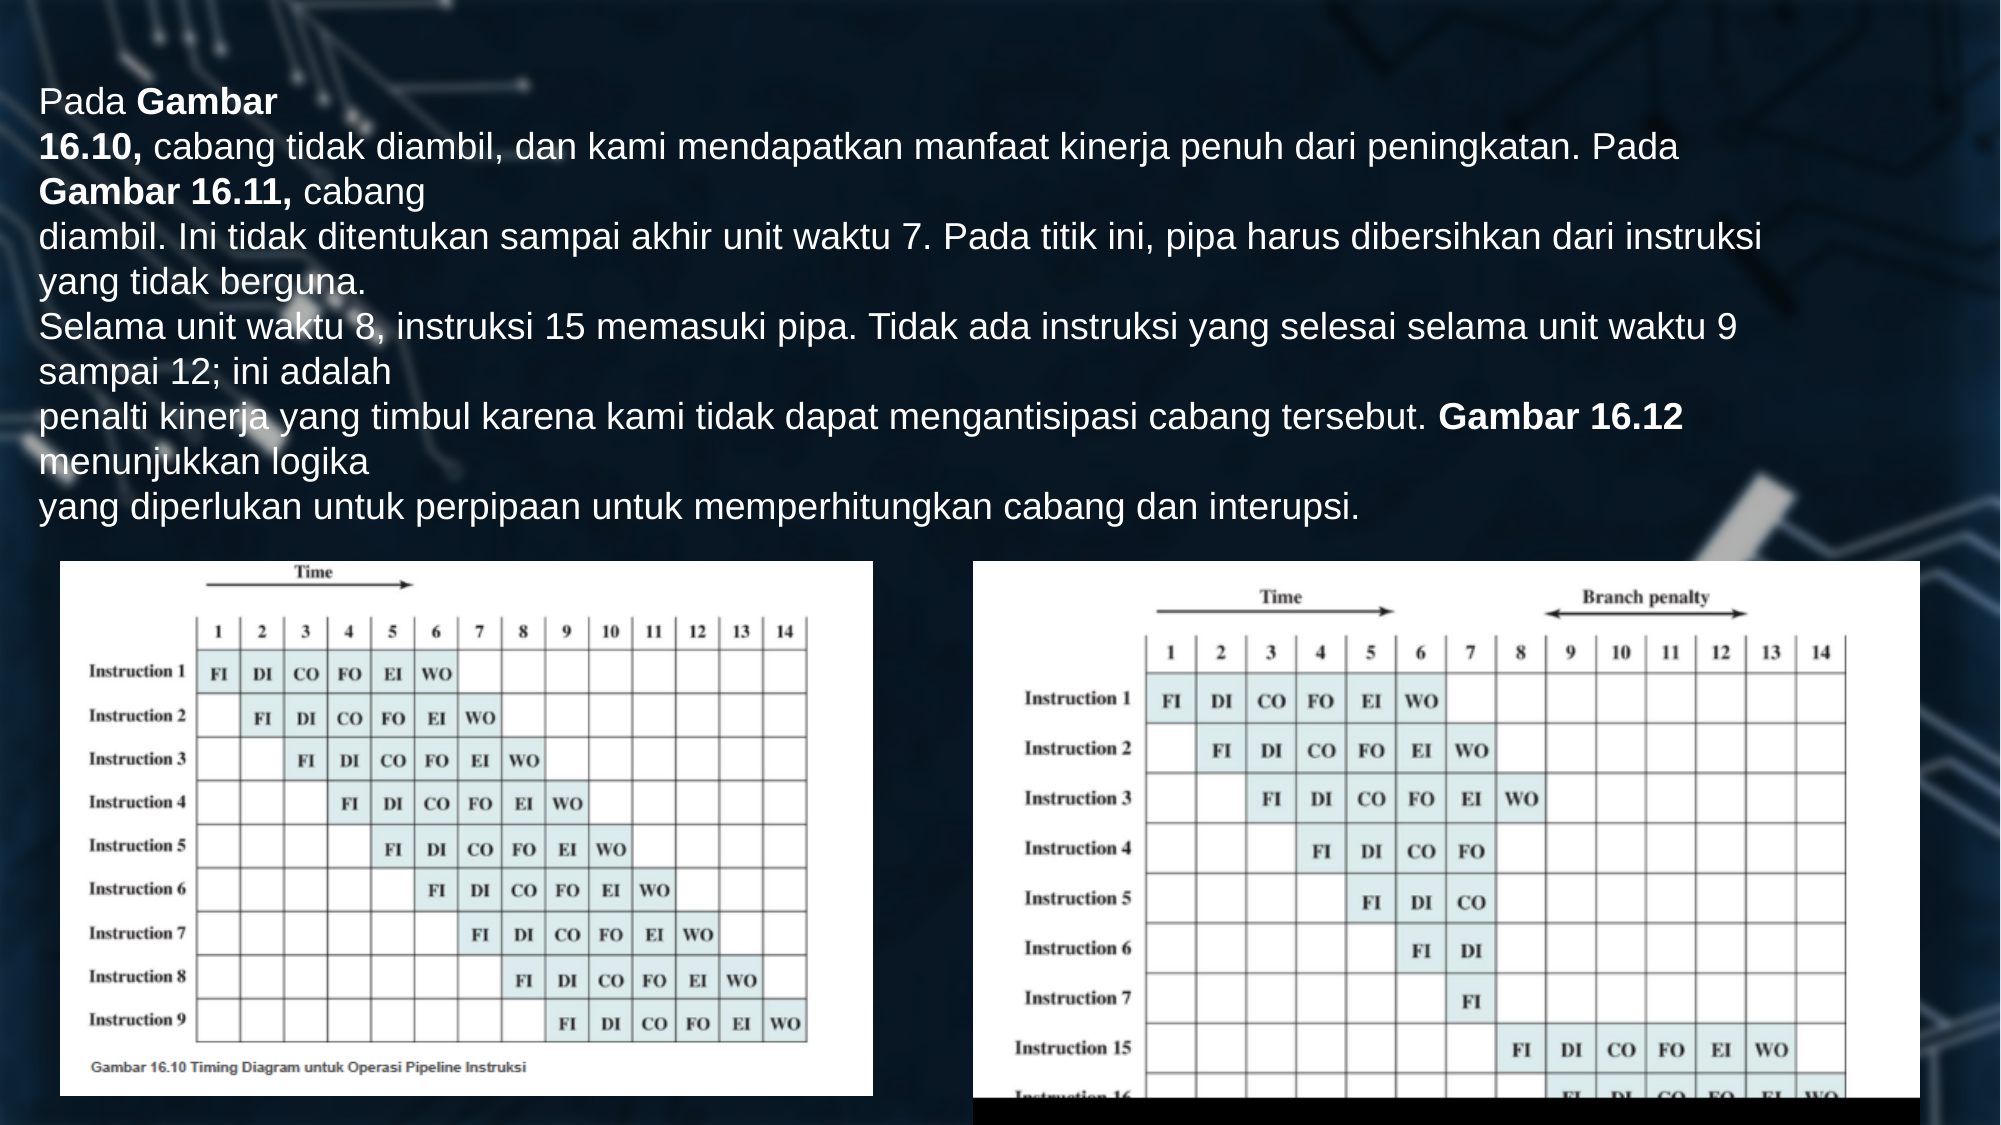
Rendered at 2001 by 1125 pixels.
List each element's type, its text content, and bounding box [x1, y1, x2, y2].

text_box Pada Gambar 16.10, cabang tidak diambil, dan kami mendapatkan manfaat kinerja penuh dari peningkatan. Pada Gambar 16.11, cabang diambil. Ini tidak ditentukan sampai akhir unit waktu 7. Pada titik ini, pipa harus dibersihkan dari instruksi yang tidak berguna. Selama unit waktu 8, instruksi 15 memasuki pipa. Tidak ada instruksi yang selesai selama unit waktu 9 sampai 12; ini adalah penalti kinerja yang timbul karena kami tidak dapat mengantisipasi cabang tersebut. Gambar 16.12 menunjukkan logika yang diperlukan untuk perpipaan untuk memperhitungkan cabang dan interupsi. [24, 70, 1840, 535]
picture [0, 0, 2001, 1125]
